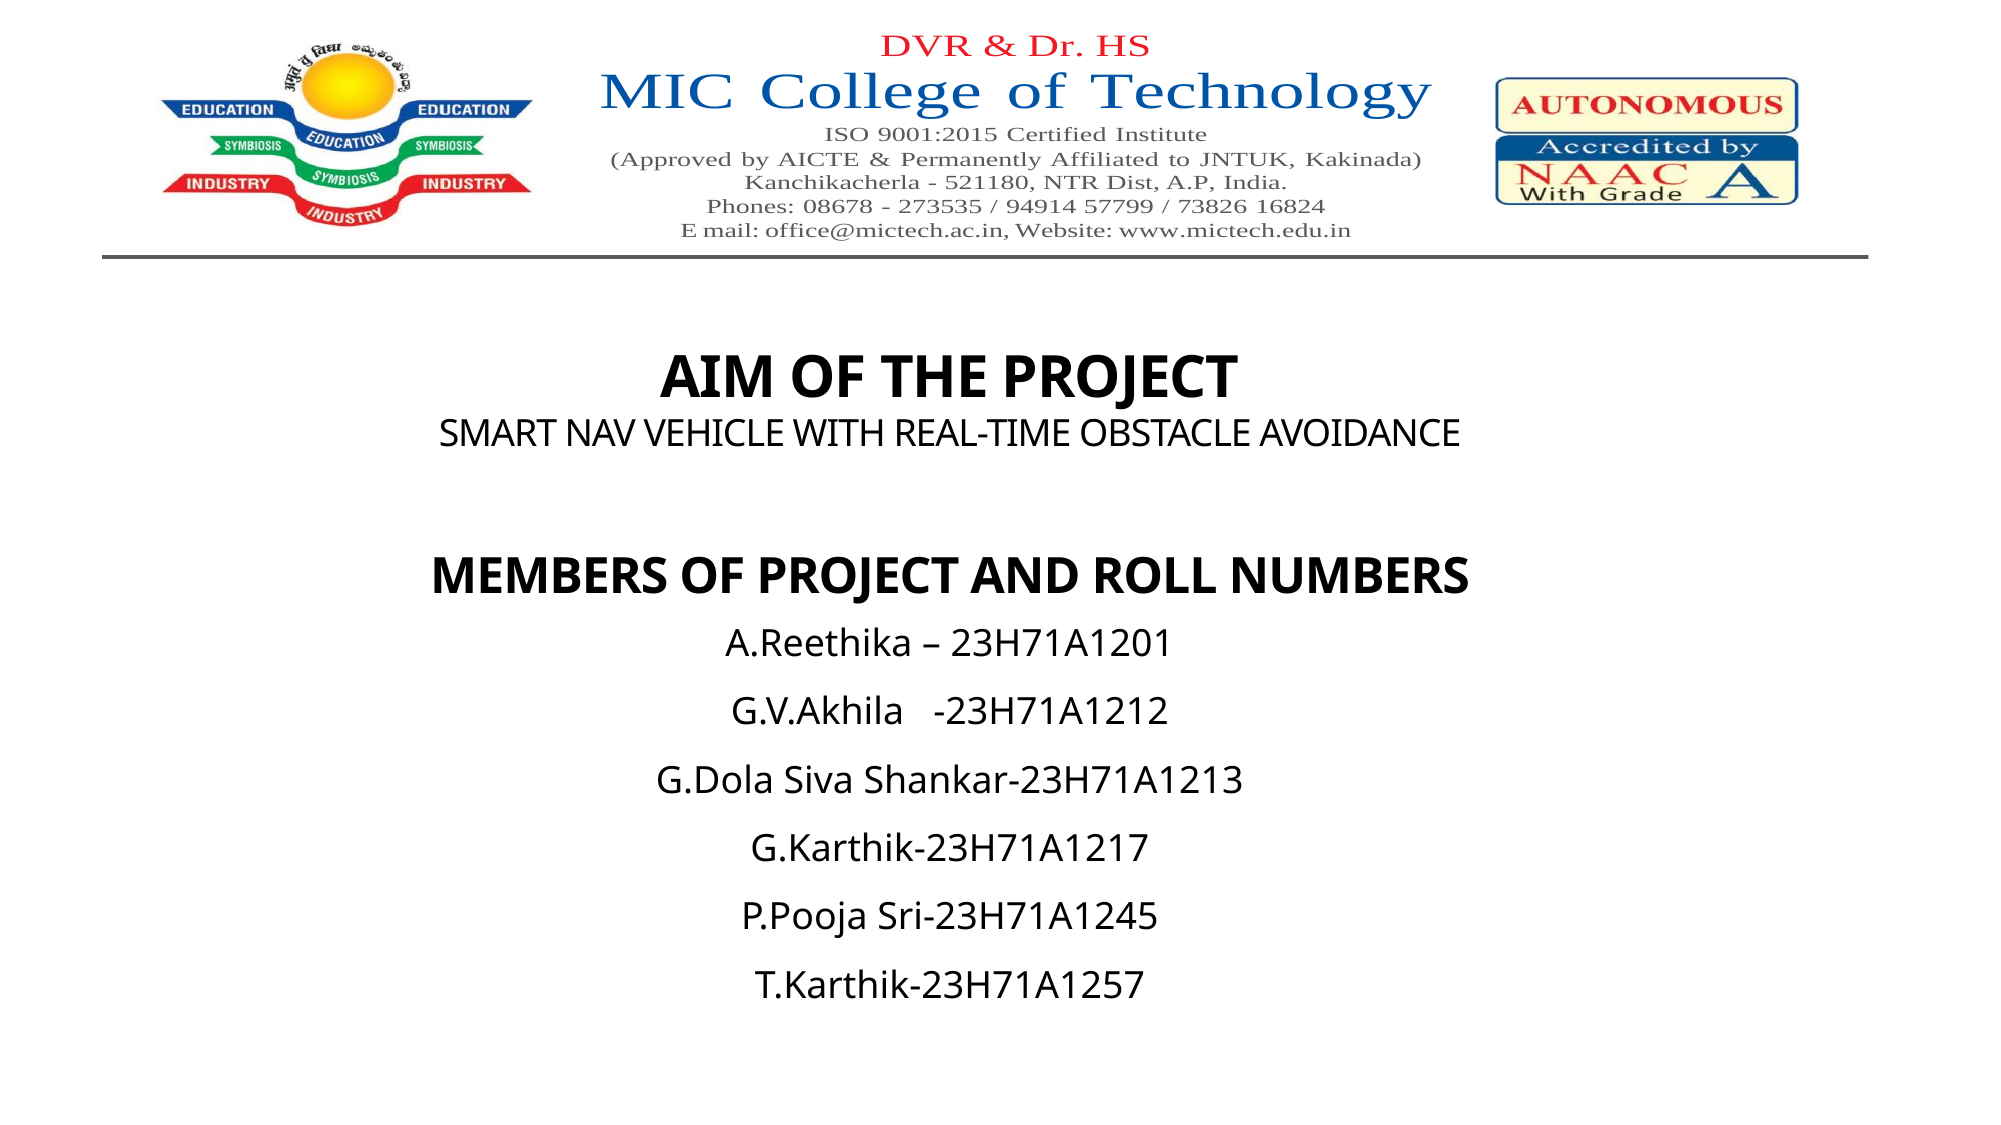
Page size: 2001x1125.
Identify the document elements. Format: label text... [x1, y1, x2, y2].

text_box AIM OF THE PROJECT SMART NAV VEHICLE WITH REAL-TIME OBSTACLE AVOIDANCE [242, 331, 1658, 462]
text_box MEMBERS OF PROJECT AND ROLL NUMBERS A.Reethika – 23H71A1201 G.V.Akhila -23H71A1212 G.Dola Siva Shankar-23H71A1213 G.Karthik-23H71A1217 P.Pooja Sri-23H71A1245 T.Karthik-23H71A1257 [207, 536, 1693, 1014]
picture [101, 21, 1869, 264]
